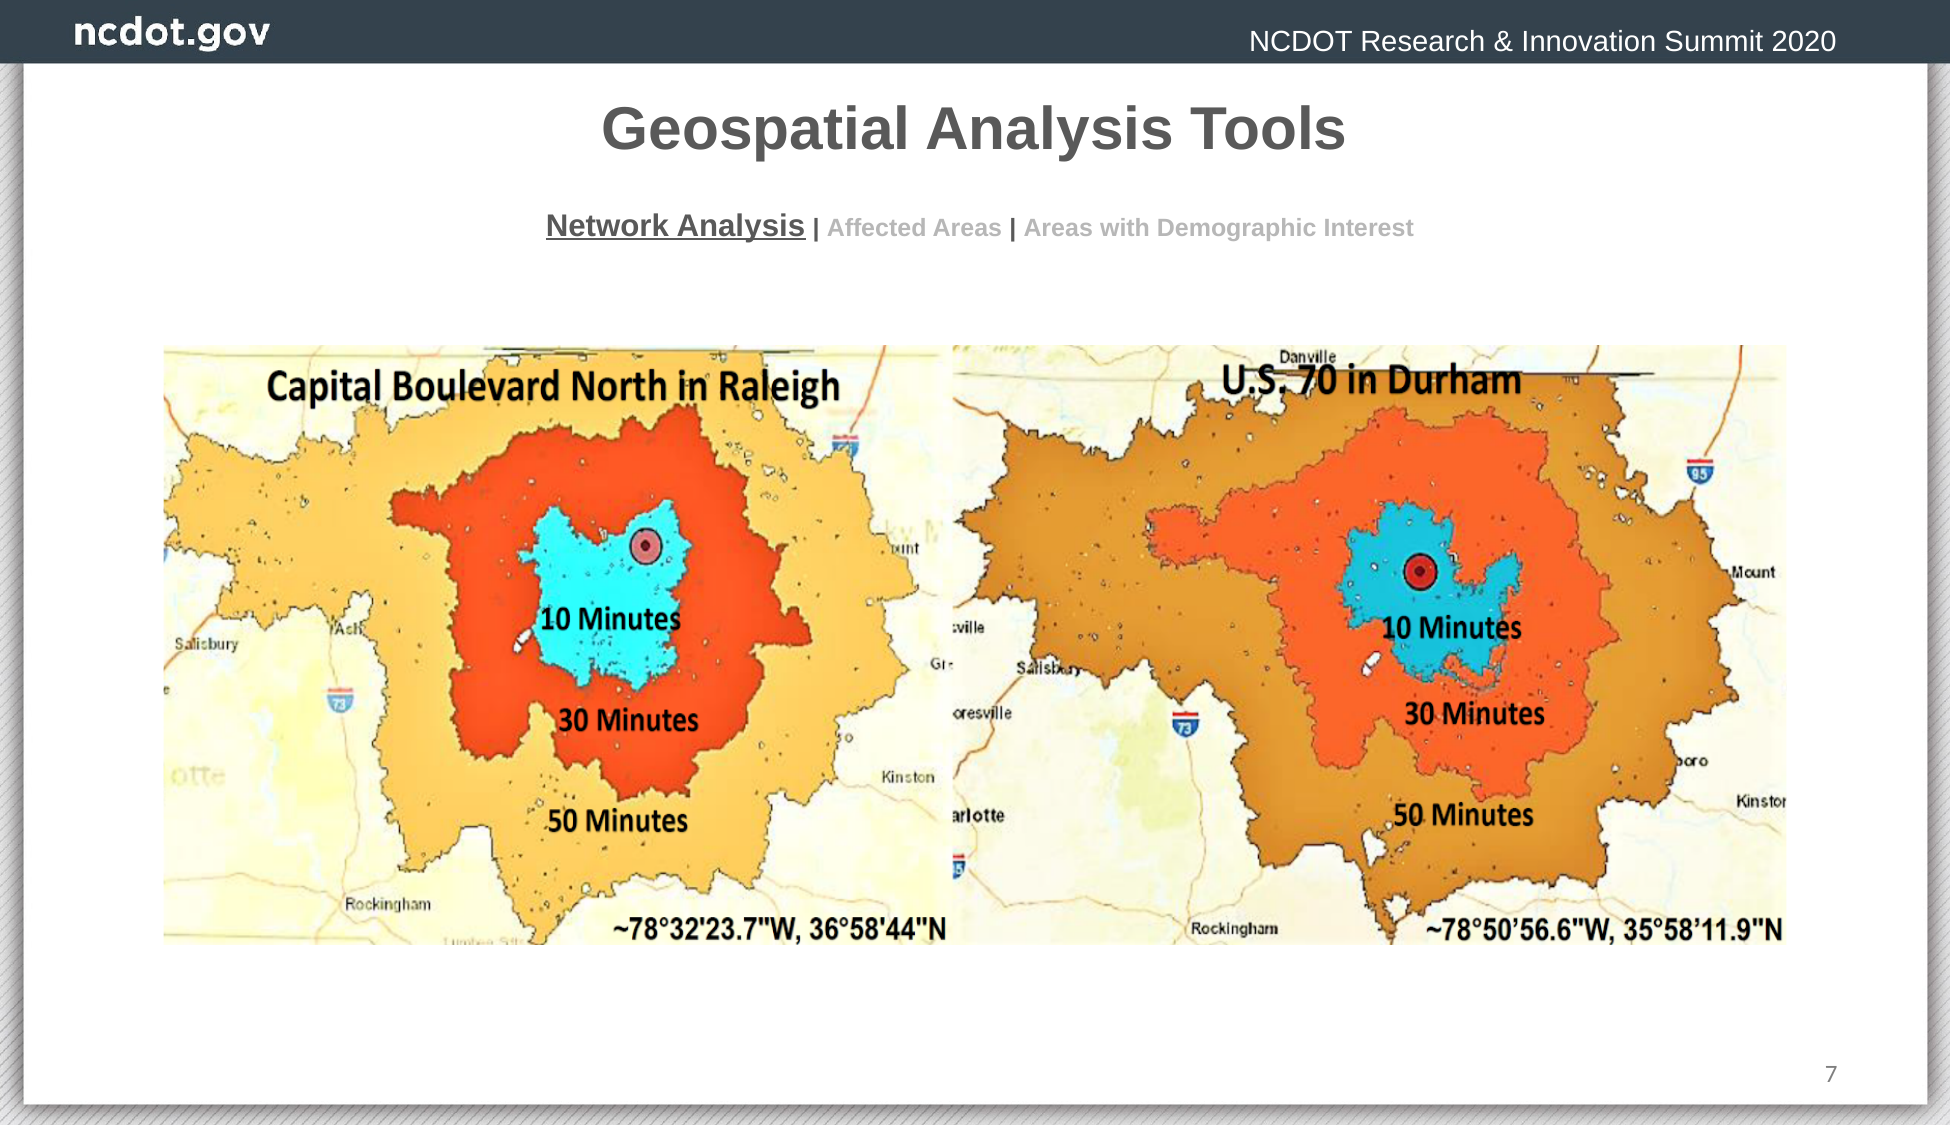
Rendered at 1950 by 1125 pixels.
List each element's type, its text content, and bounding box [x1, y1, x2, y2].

list NCDOT Research & Innovation Summit 2020 [1031, 14, 1853, 58]
text_box Geospatial Analysis Tools Network Analysis | Affected Areas | Areas with Demographic Interest [184, 73, 1800, 248]
slide_number 7 [1397, 1042, 1853, 1103]
picture [0, 0, 1950, 1125]
